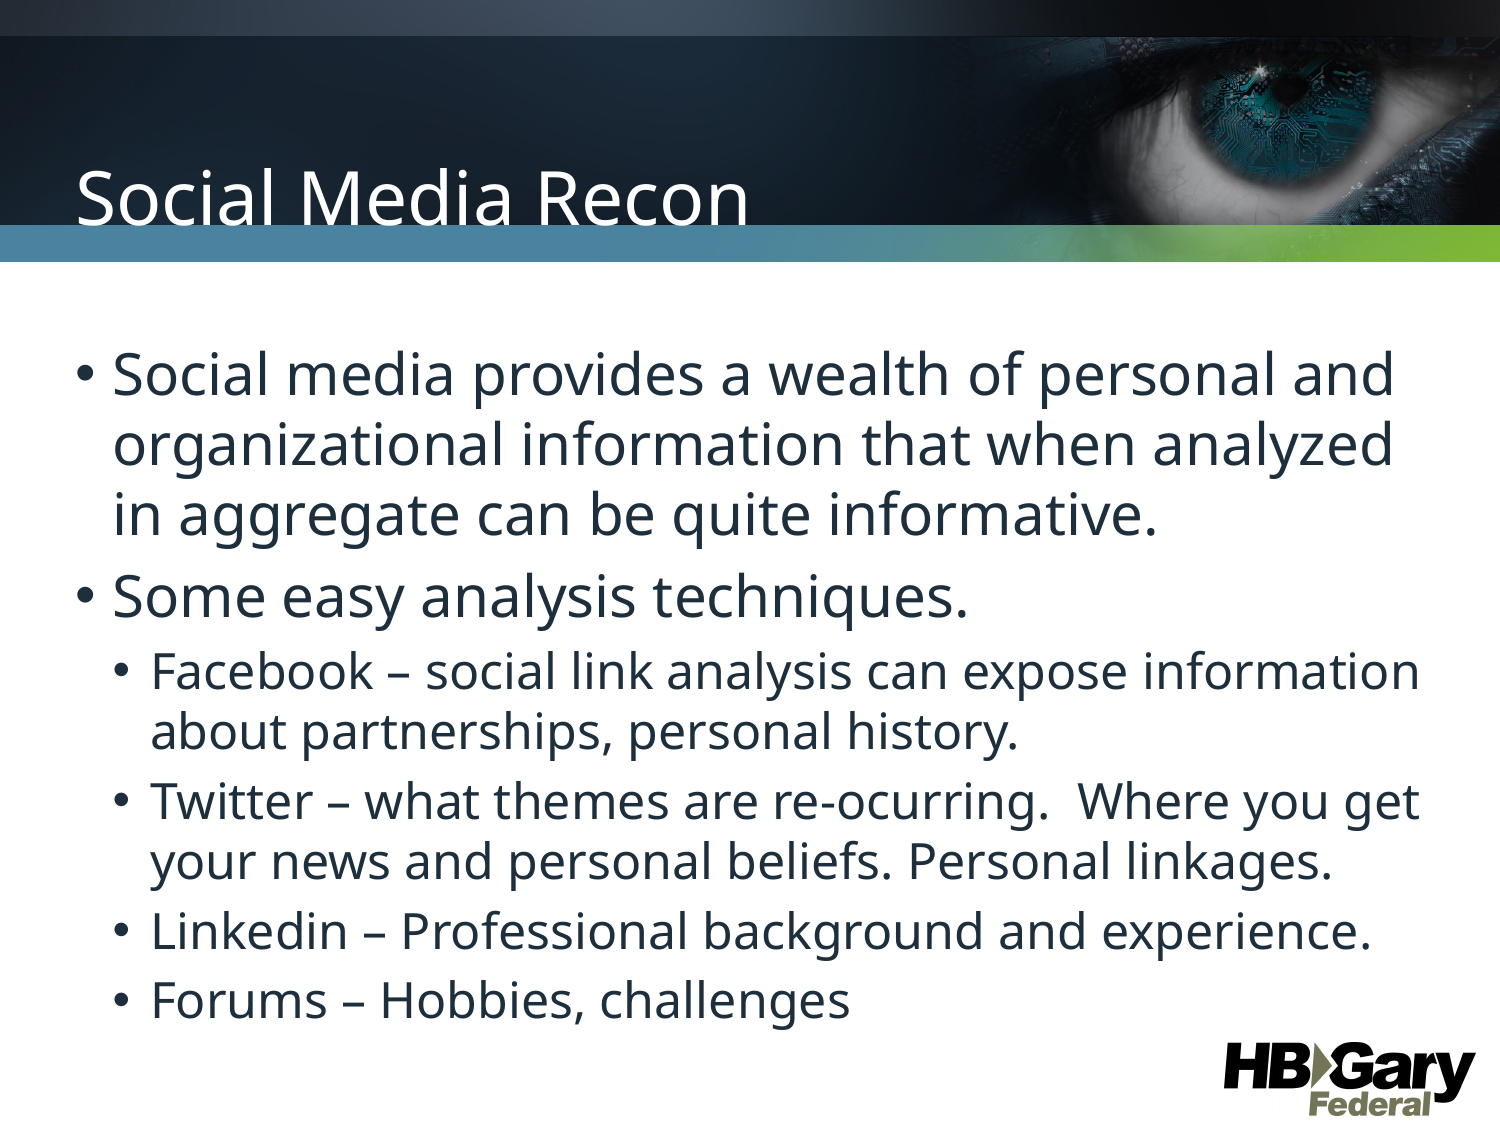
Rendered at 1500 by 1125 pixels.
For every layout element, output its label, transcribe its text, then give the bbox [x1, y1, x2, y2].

list Social media provides a wealth of personal and organizational information that when analyzed in aggregate can be quite informative. Some easy analysis techniques. Facebook – social link analysis can expose information about partnerships, personal history. Twitter – what themes are re-ocurring. Where you get your news and personal beliefs. Personal linkages. Linkedin – Professional background and experience. Forums – Hobbies, challenges [74, 337, 1426, 1013]
title Social Media Recon [74, 52, 1063, 241]
picture [0, 0, 1500, 1125]
